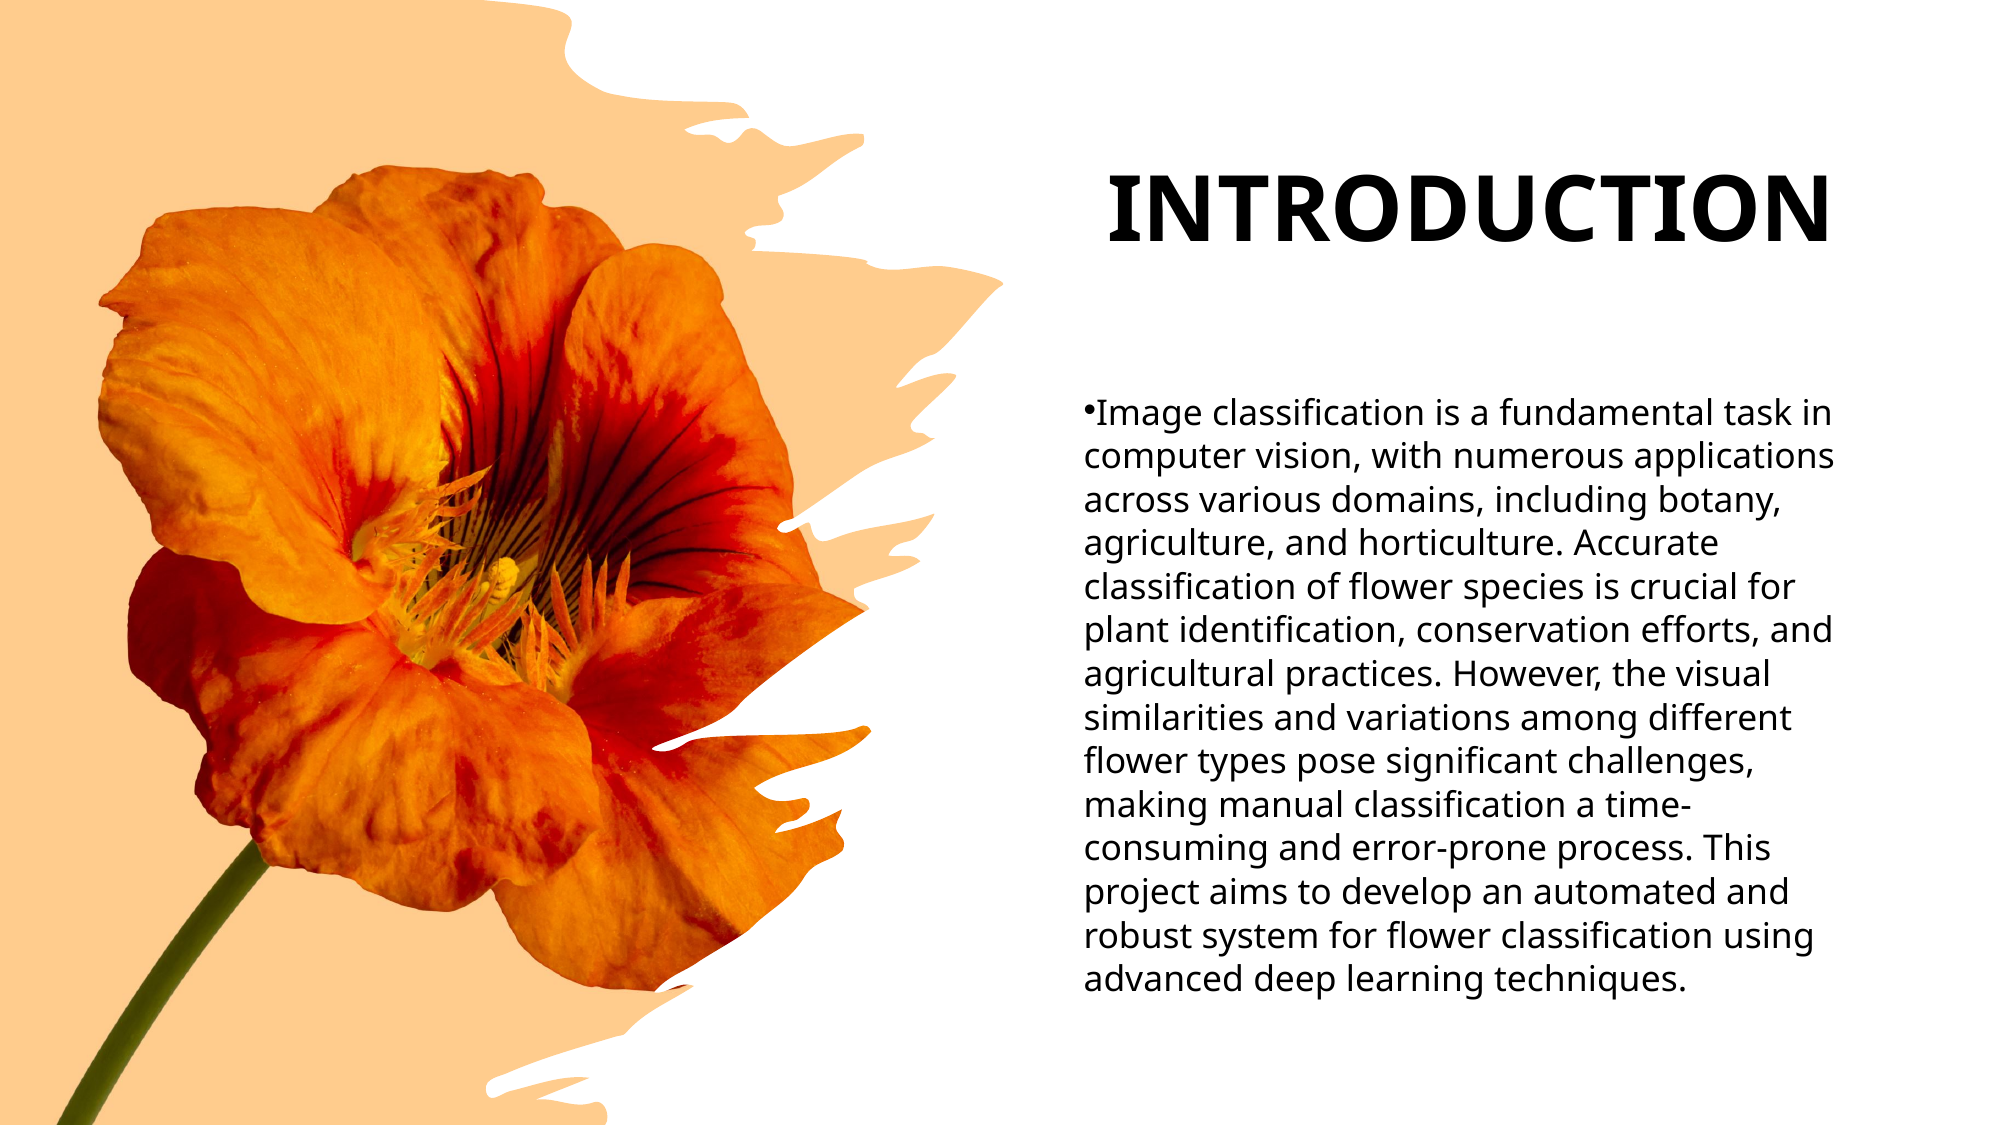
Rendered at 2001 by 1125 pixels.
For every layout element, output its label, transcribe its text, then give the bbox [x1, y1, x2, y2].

text_box [1004, 0, 2000, 1125]
picture [0, 0, 1004, 1125]
text_box INTRODUCTION [1068, 59, 1863, 357]
text_box Image classification is a fundamental task in computer vision, with numerous applications across various domains, including botany, agriculture, and horticulture. Accurate classification of flower species is crucial for plant identification, conservation efforts, and agricultural practices. However, the visual similarities and variations among different flower types pose significant challenges, making manual classification a time-consuming and error-prone process. This project aims to develop an automated and robust system for flower classification using advanced deep learning techniques. [1068, 382, 1863, 1014]
